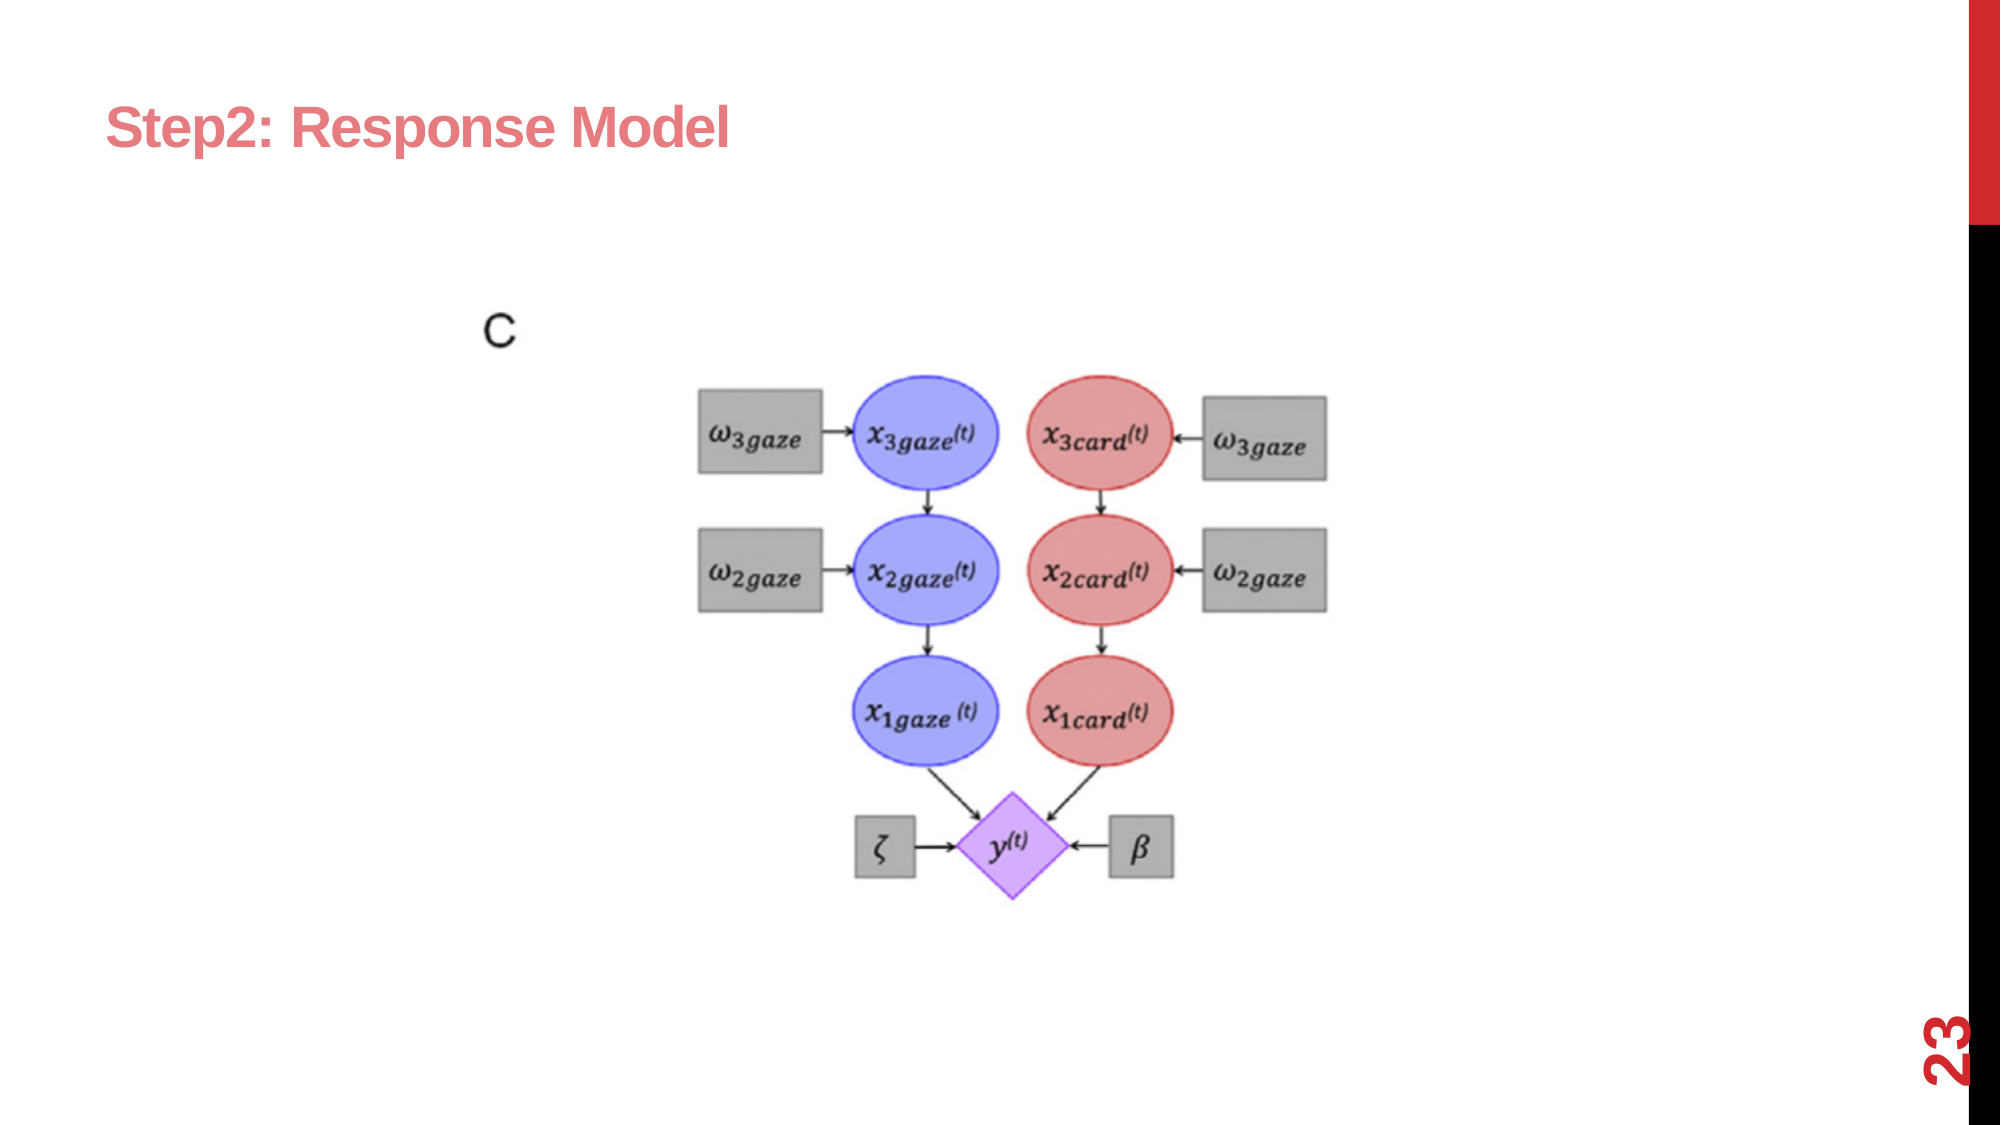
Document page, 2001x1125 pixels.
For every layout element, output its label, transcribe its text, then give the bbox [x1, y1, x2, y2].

text_box Step2: Response Model [90, 85, 1831, 167]
picture [472, 299, 1446, 931]
slide_number 23 [1903, 887, 1984, 1104]
